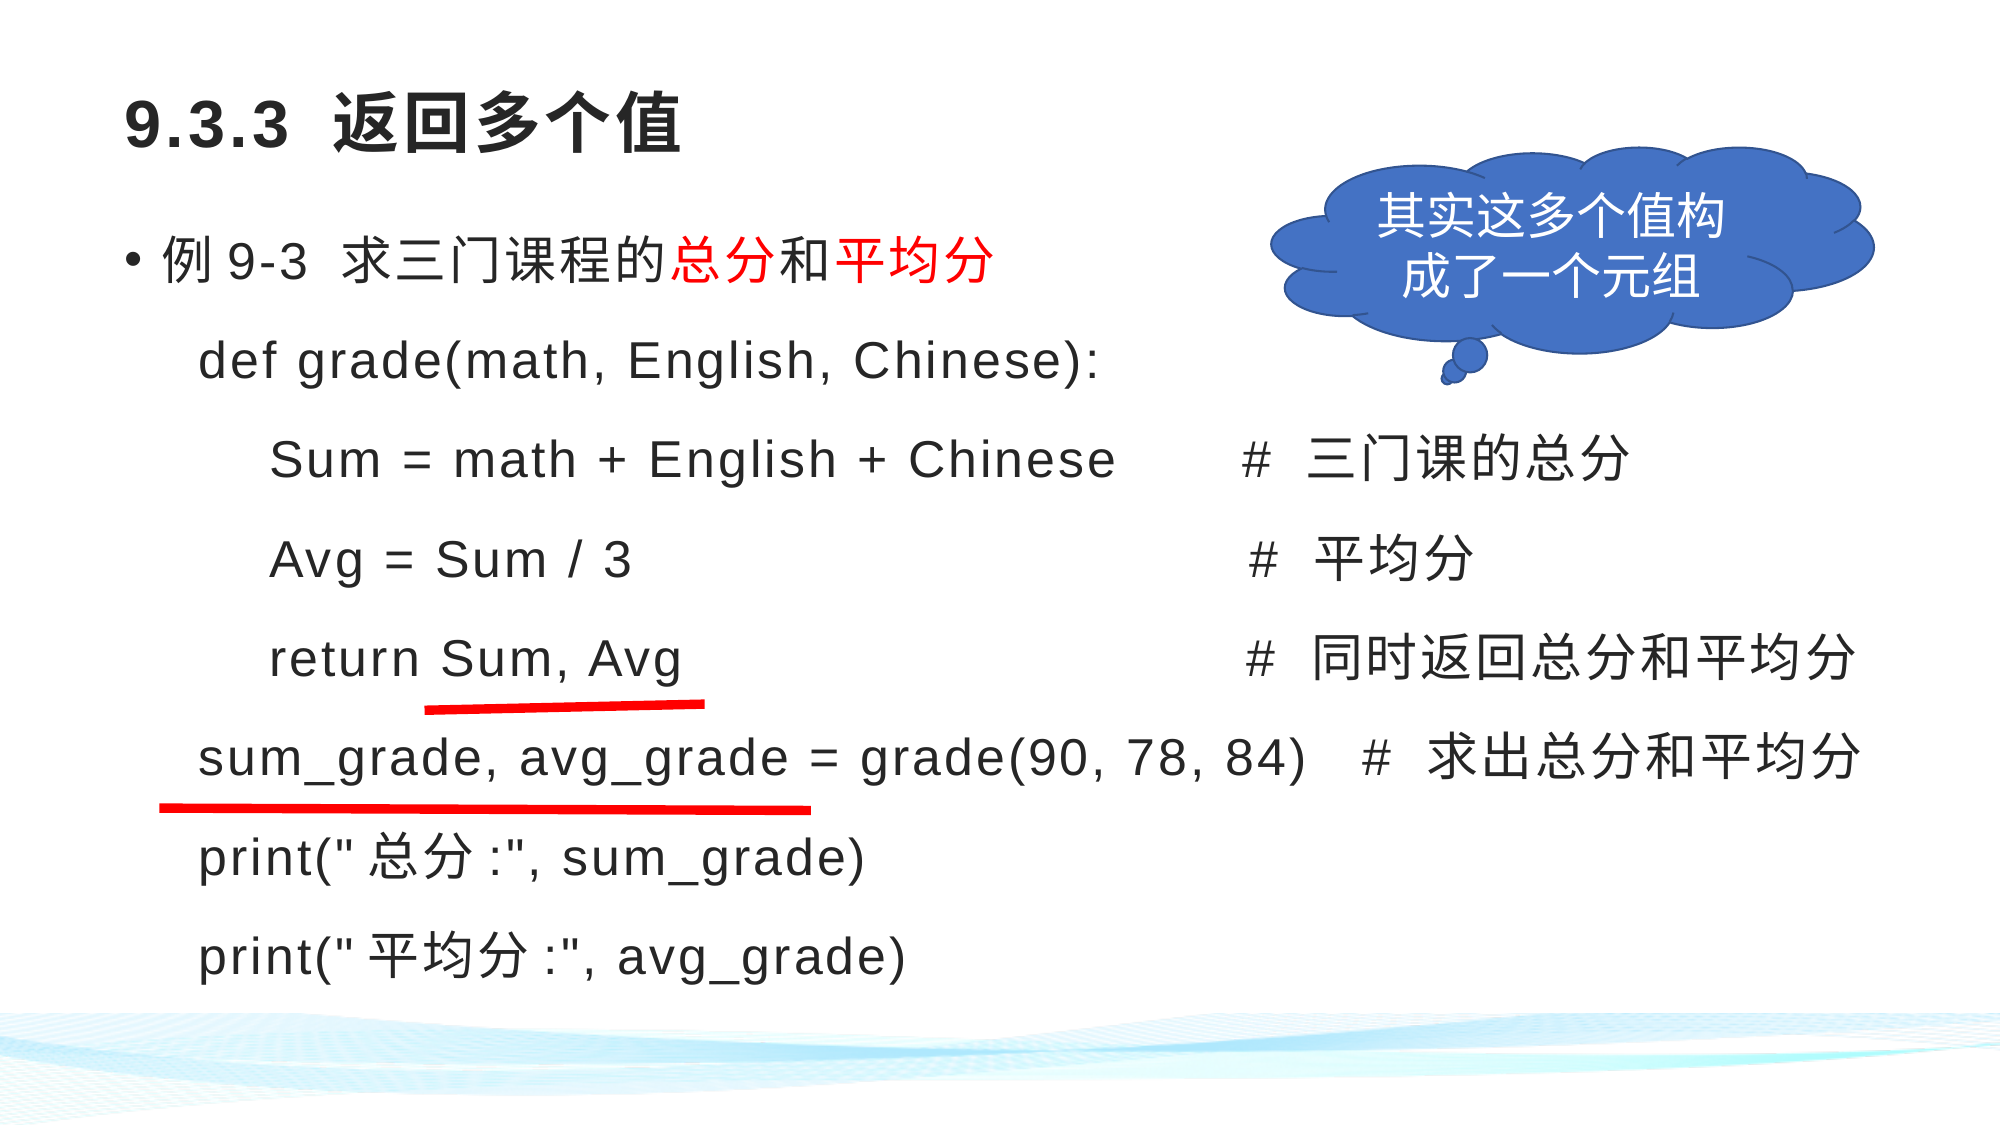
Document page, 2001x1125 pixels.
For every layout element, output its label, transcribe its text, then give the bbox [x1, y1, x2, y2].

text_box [424, 704, 705, 711]
list 例9-3 求三门课程的总分和平均分 def grade(math, English, Chinese): Sum = math + English + Chinese # 三门课的总分 Avg = Sum / 3 # 平均分 return Sum, Avg # 同时返回总分和平均分 sum_grade, avg_grade = grade(90, 78, 84) # 求出总分和平均分 print("总分:", sum_grade) print("平均分:", avg_grade) [109, 201, 1891, 1041]
title 9.3.3 返回多个值 [109, 72, 1891, 185]
picture [0, 1013, 2000, 1125]
text_box 其实这多个值构成了一个元组 [1270, 146, 1876, 386]
